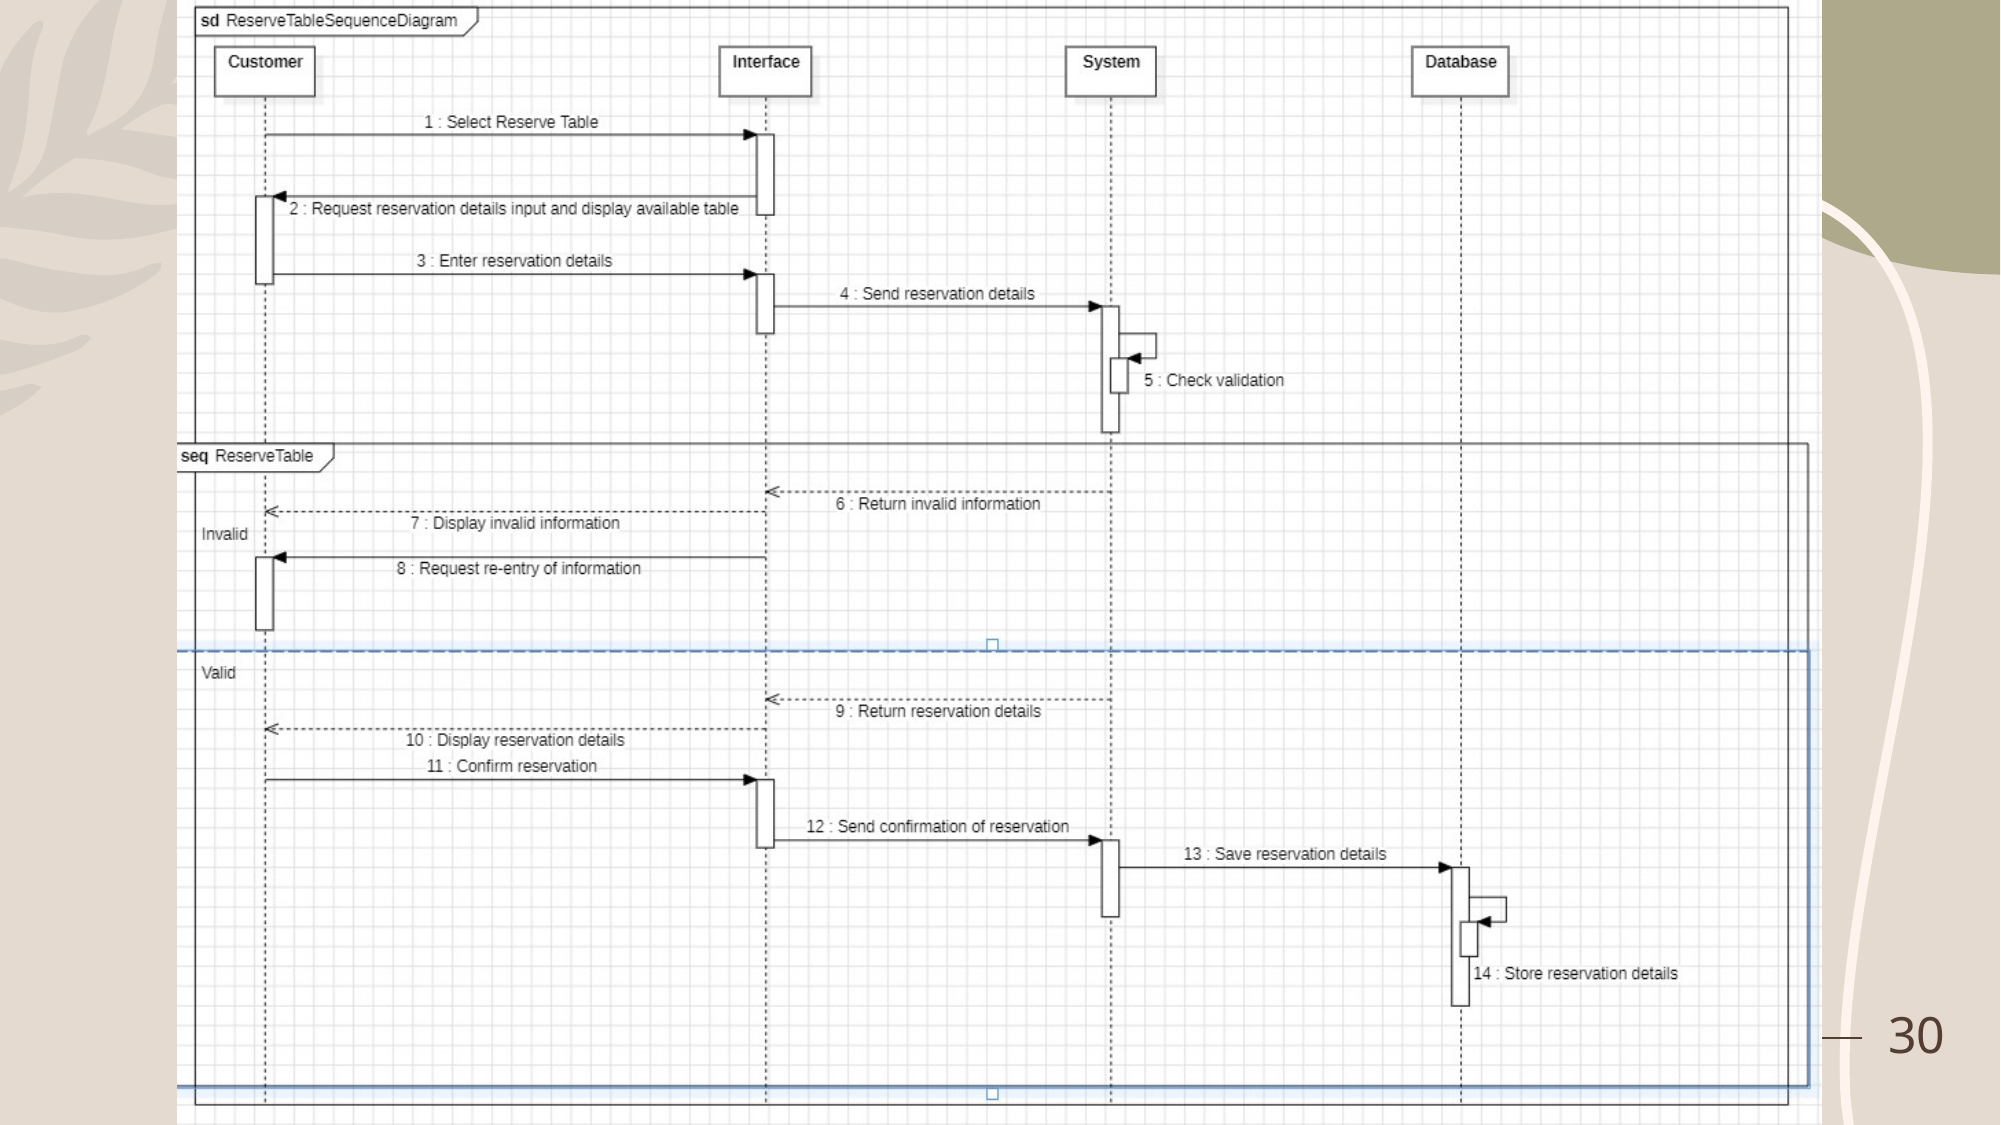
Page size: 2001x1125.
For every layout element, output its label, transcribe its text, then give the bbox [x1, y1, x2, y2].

slide_number 30 [1862, 964, 1971, 1112]
picture [177, 0, 1822, 1125]
